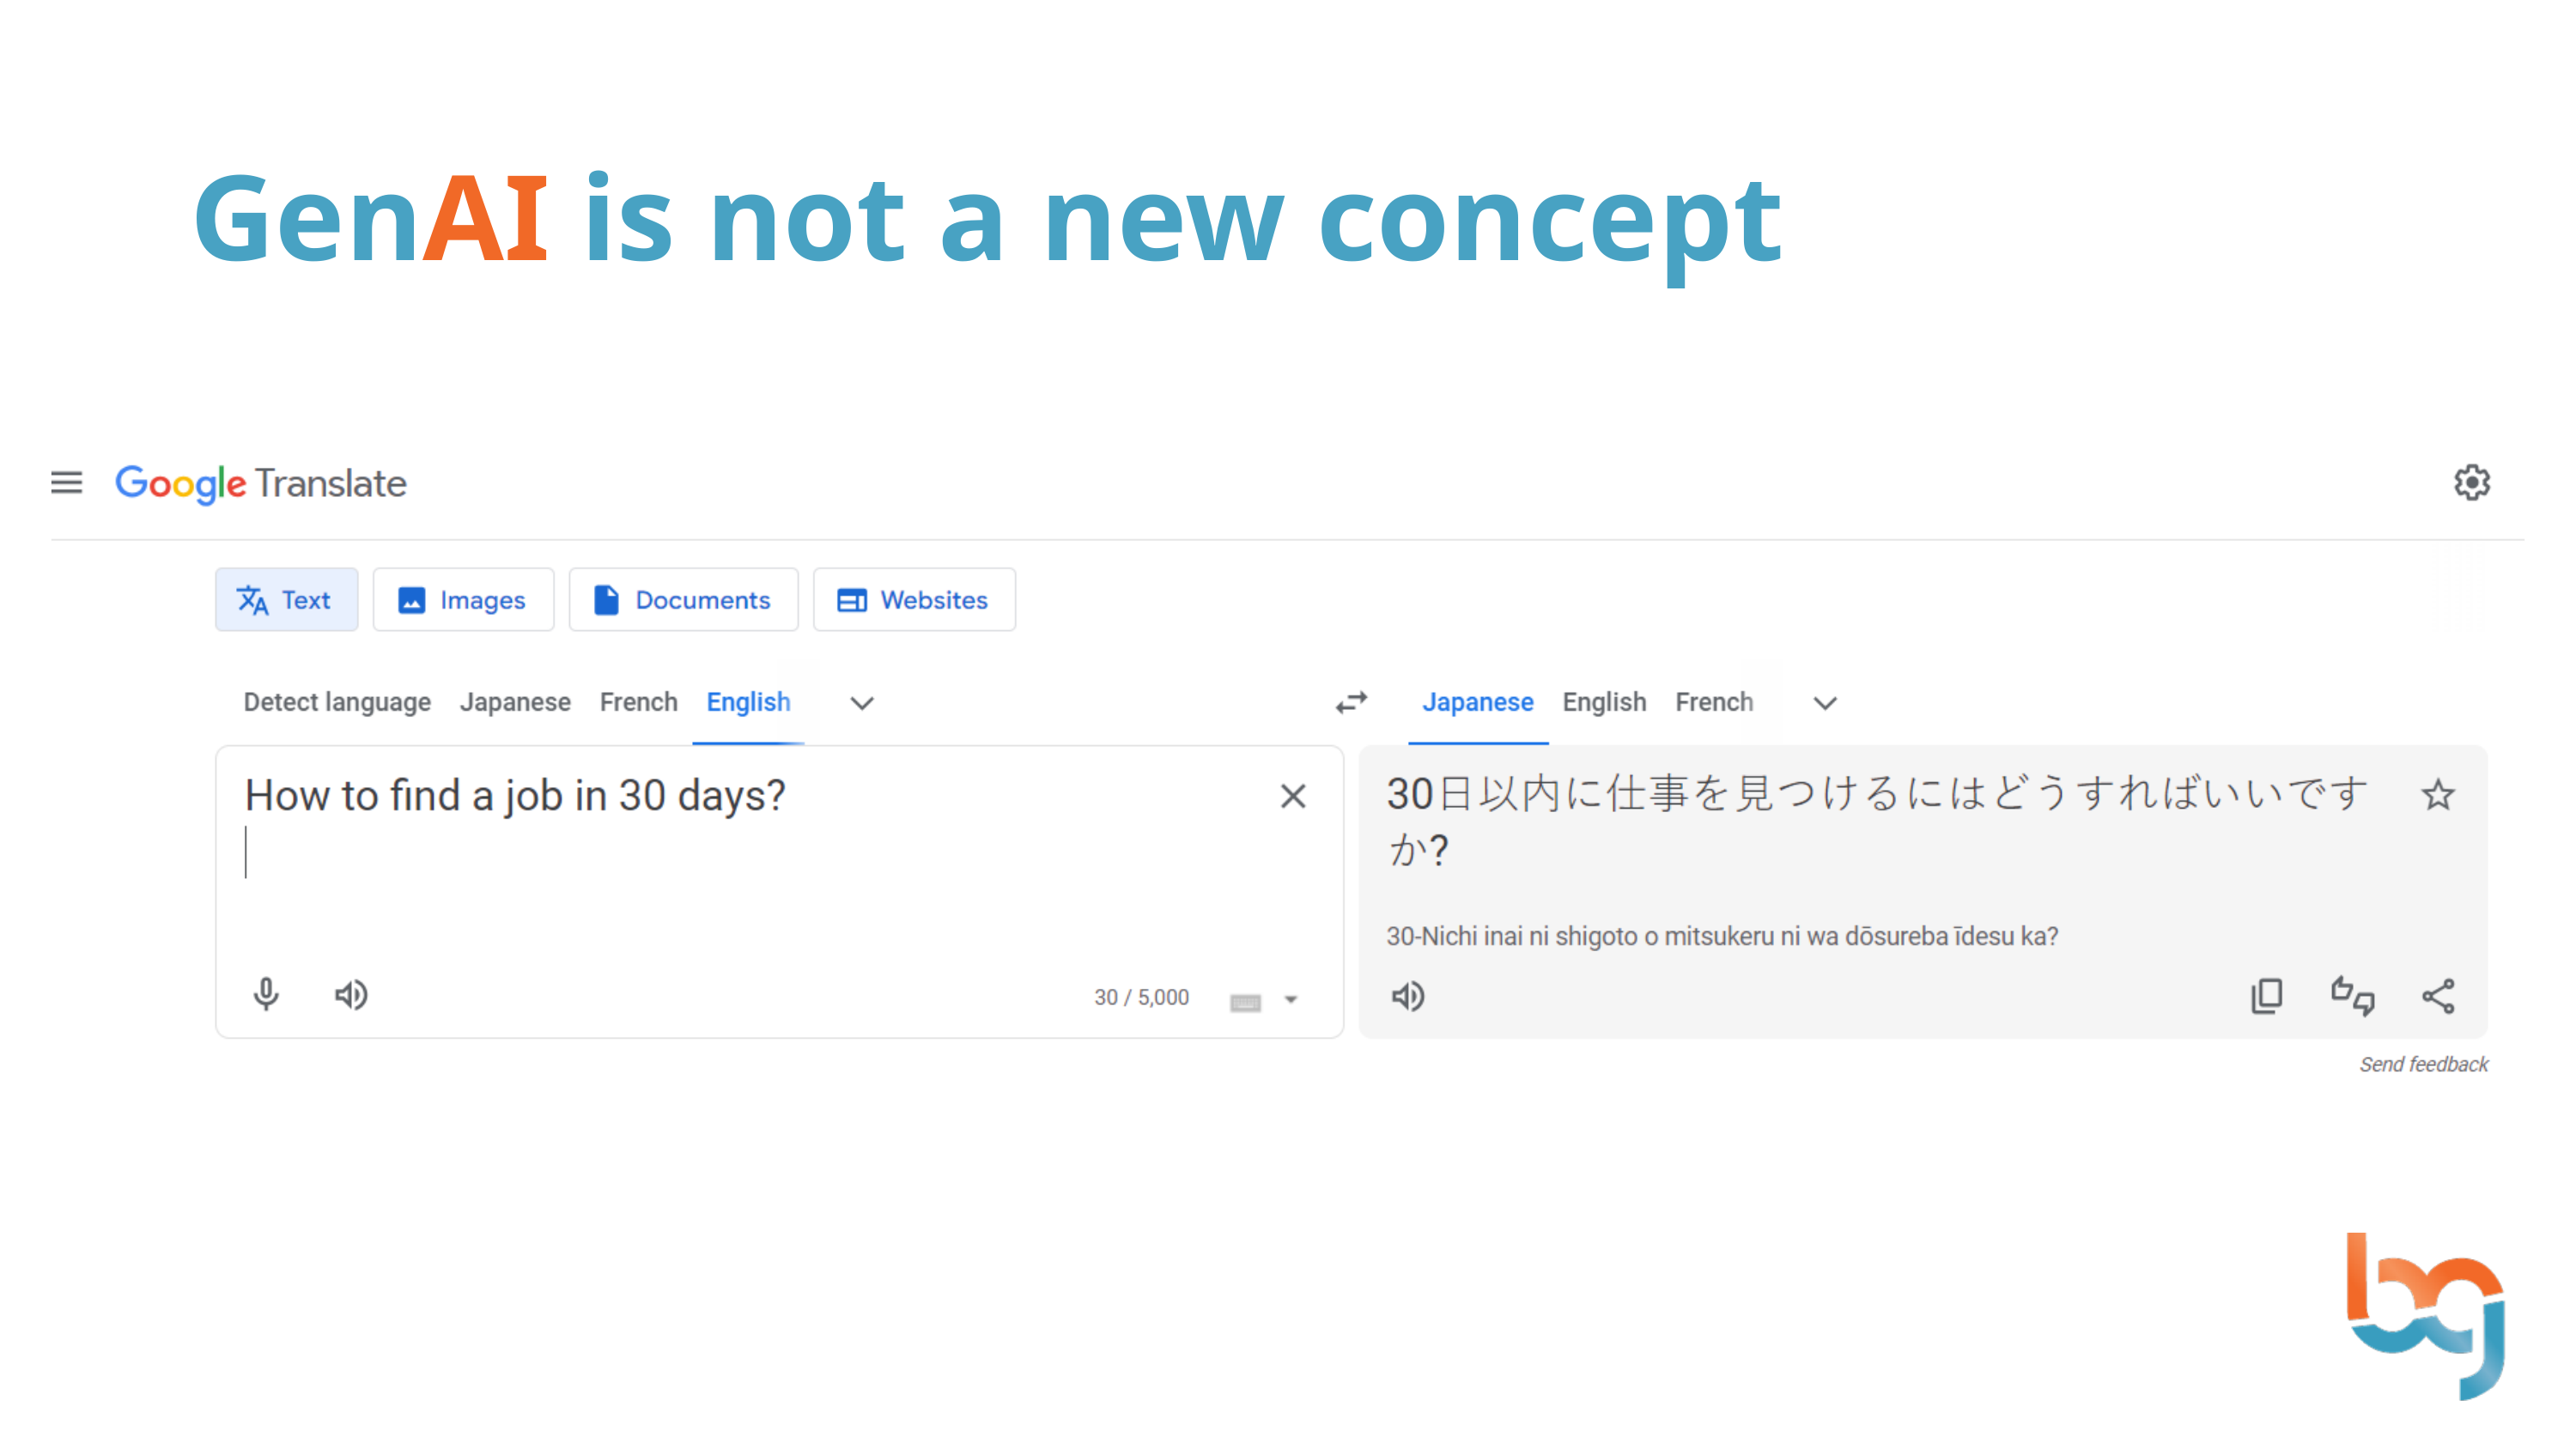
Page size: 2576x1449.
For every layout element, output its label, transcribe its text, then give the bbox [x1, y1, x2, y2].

text_box GenAI is not a new concept [190, 156, 2386, 285]
text_box [2346, 1233, 2512, 1411]
picture [51, 434, 2525, 1124]
